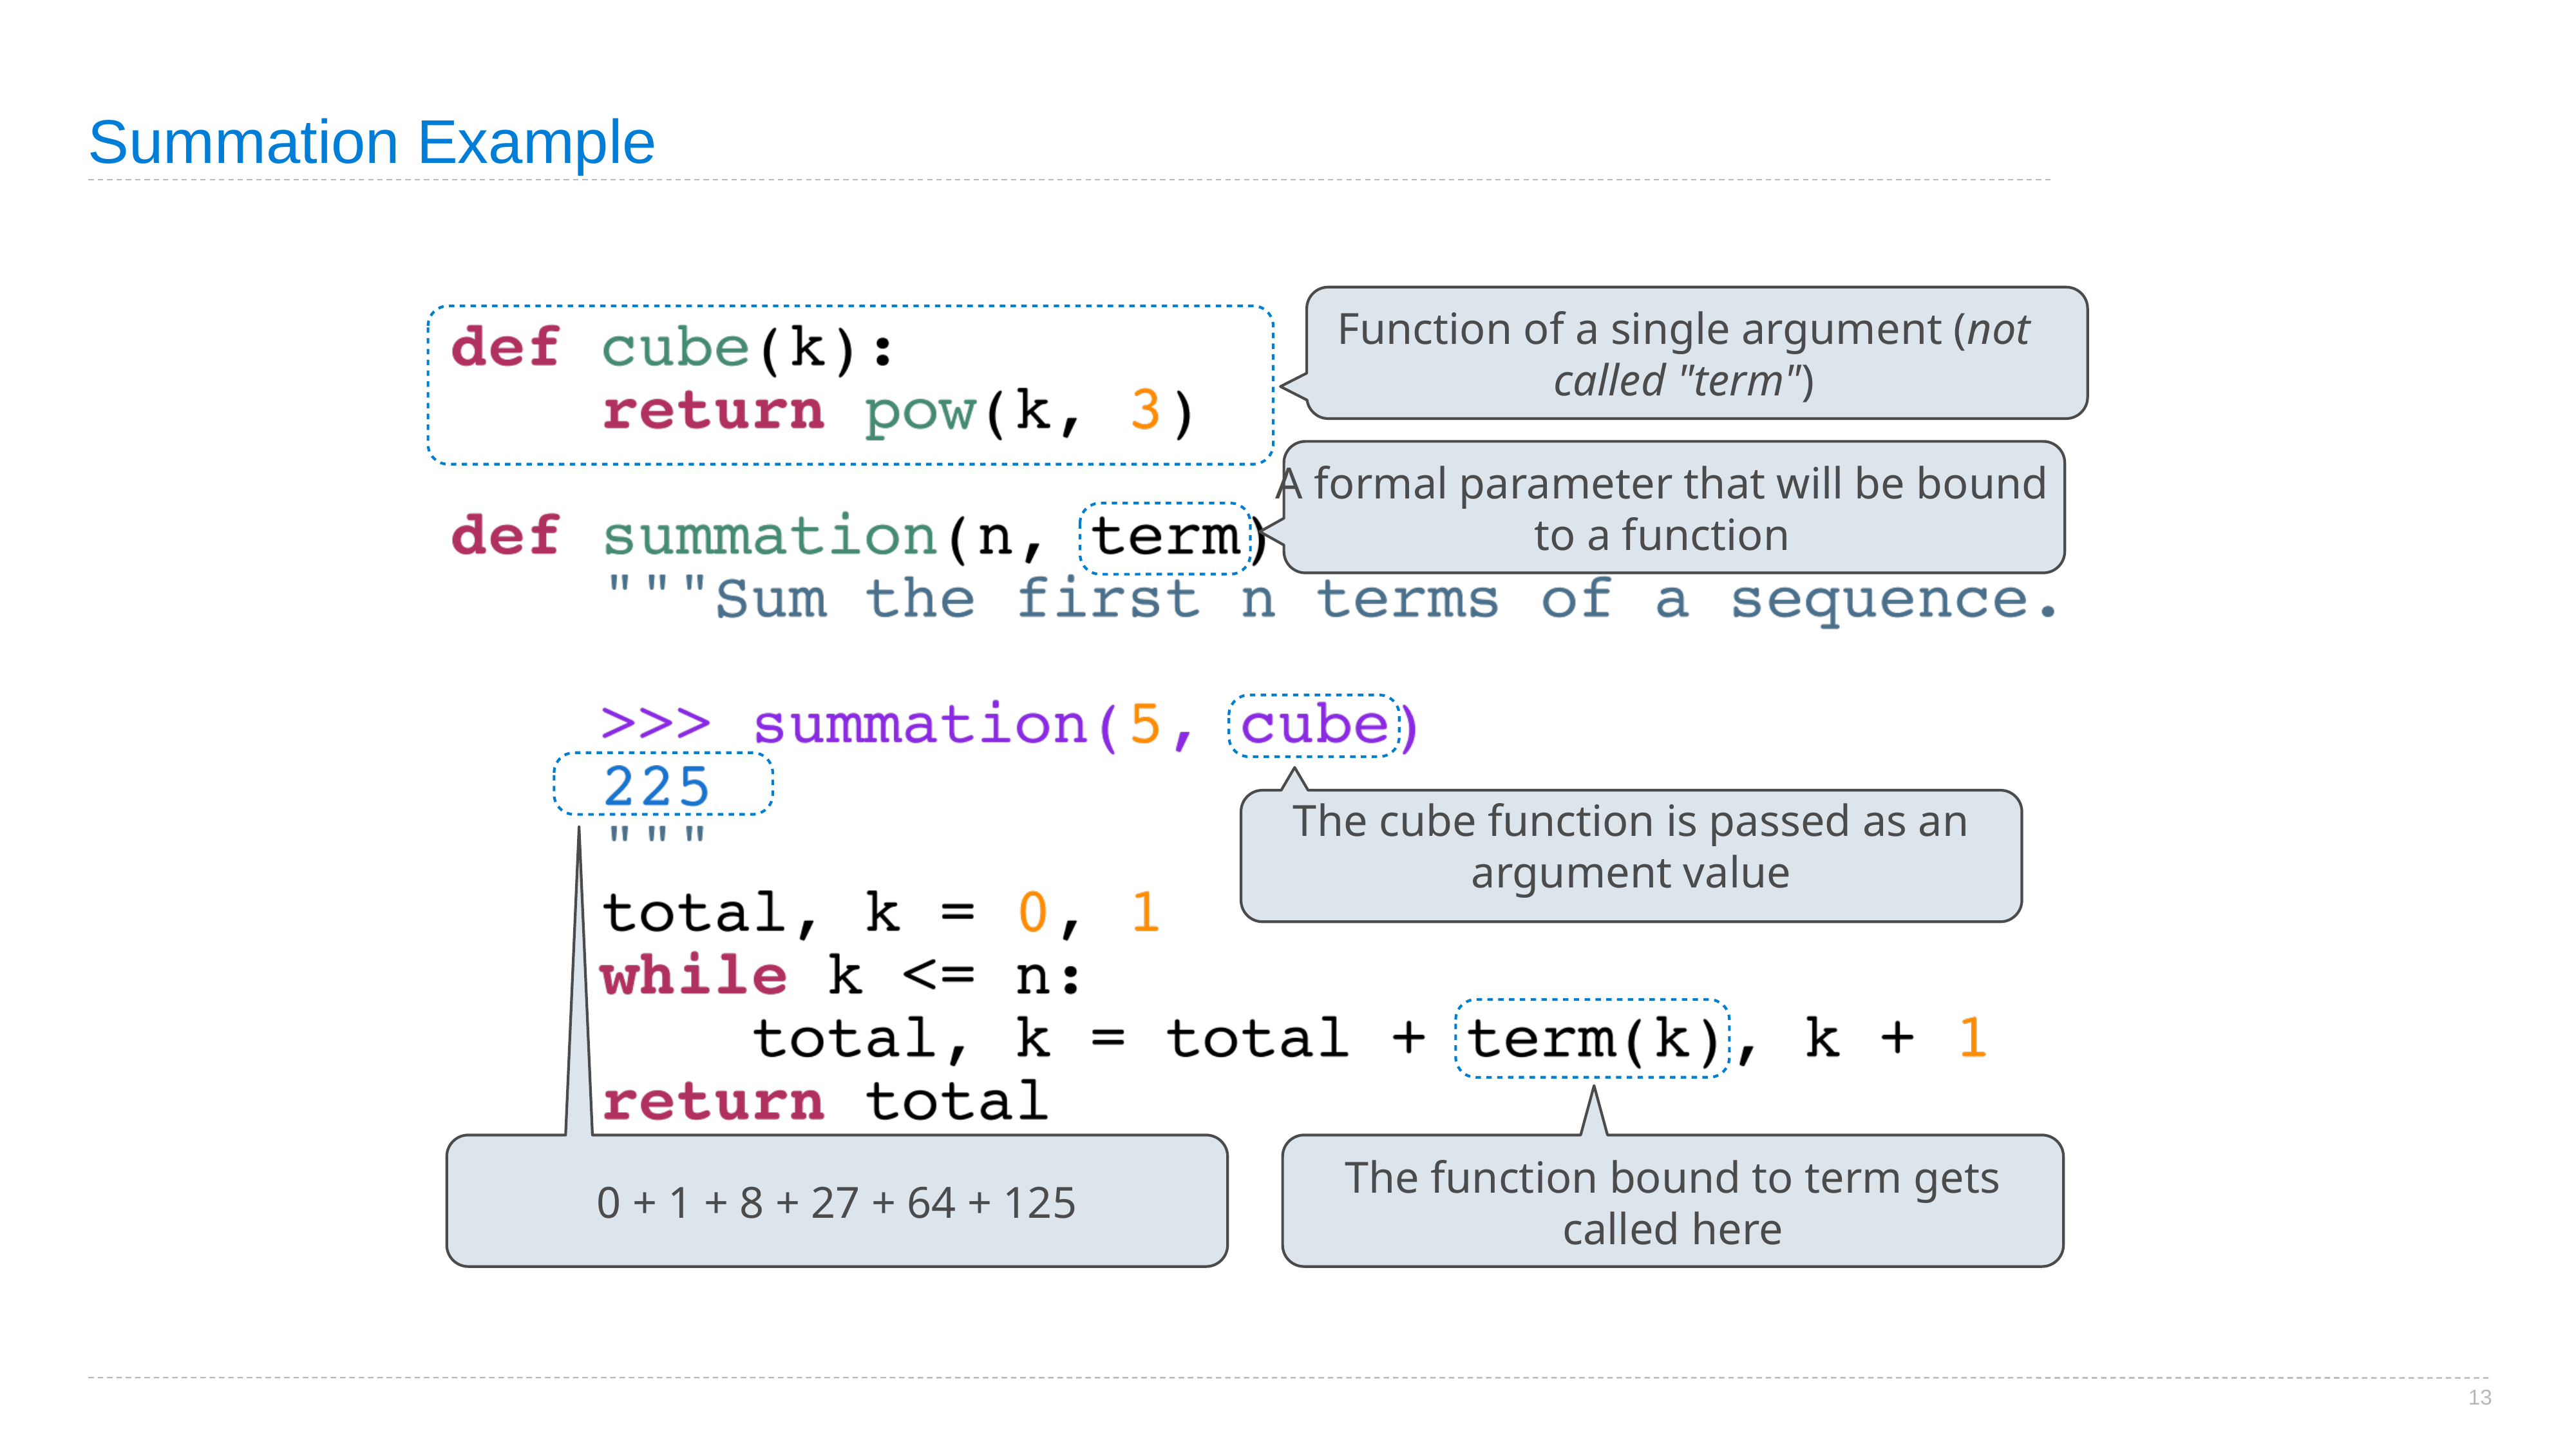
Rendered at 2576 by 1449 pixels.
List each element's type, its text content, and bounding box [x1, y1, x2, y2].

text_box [1282, 999, 2064, 1267]
picture [422, 305, 2078, 1137]
title Summation Example [88, 0, 2050, 178]
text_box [428, 287, 2088, 465]
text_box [446, 752, 1228, 1267]
slide_number 13 [2467, 1383, 2494, 1408]
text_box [1079, 441, 2065, 574]
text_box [1229, 694, 2022, 922]
